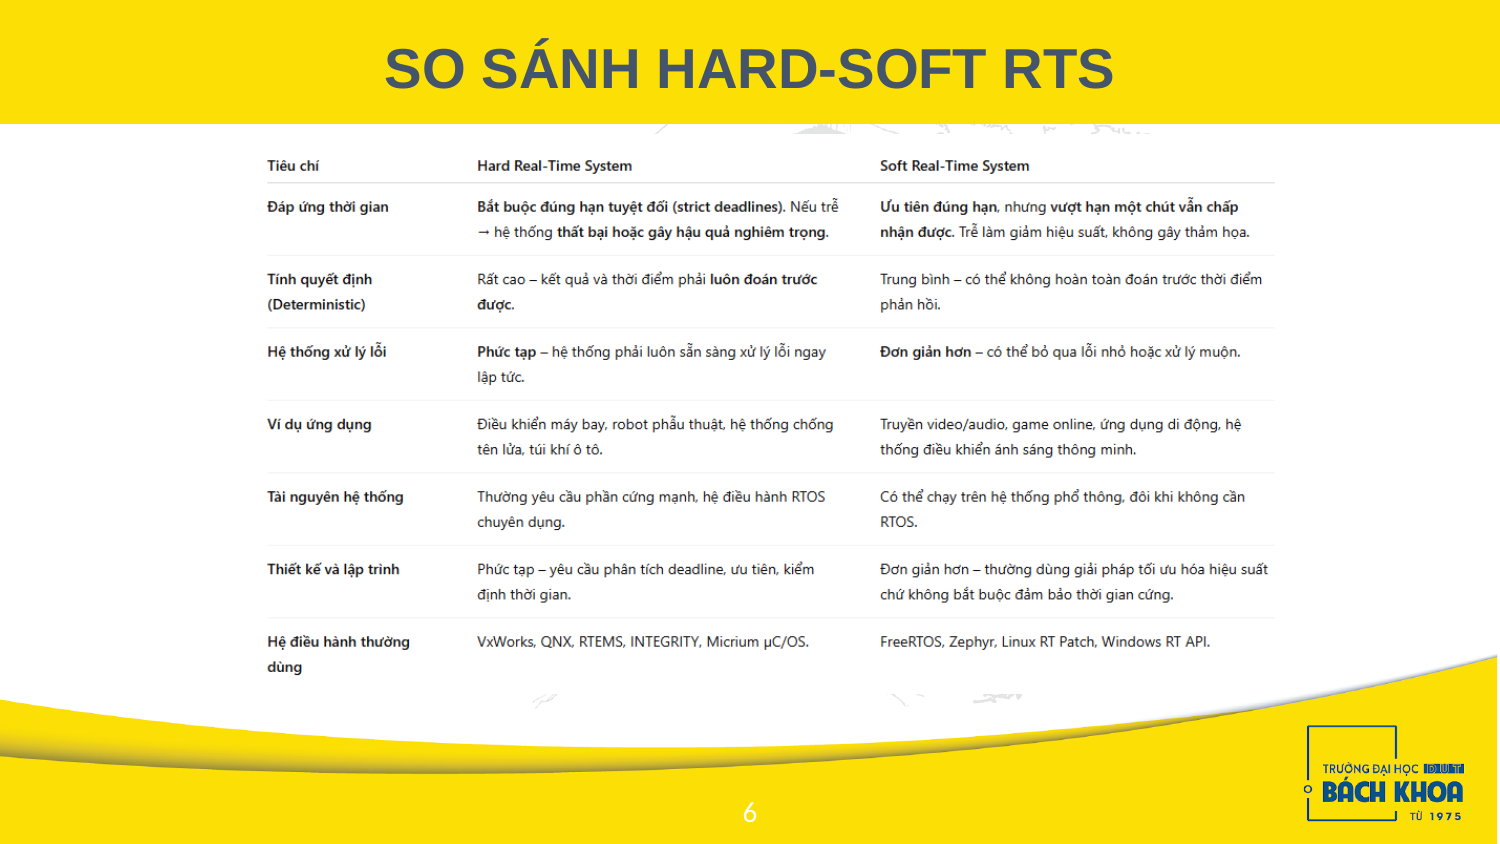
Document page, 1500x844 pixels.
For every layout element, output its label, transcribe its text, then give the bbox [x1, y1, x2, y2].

text_box [0, 0, 1500, 124]
picture [0, 124, 1500, 844]
text_box SO SÁNH HARD-SOFT RTS [15, 16, 1485, 115]
